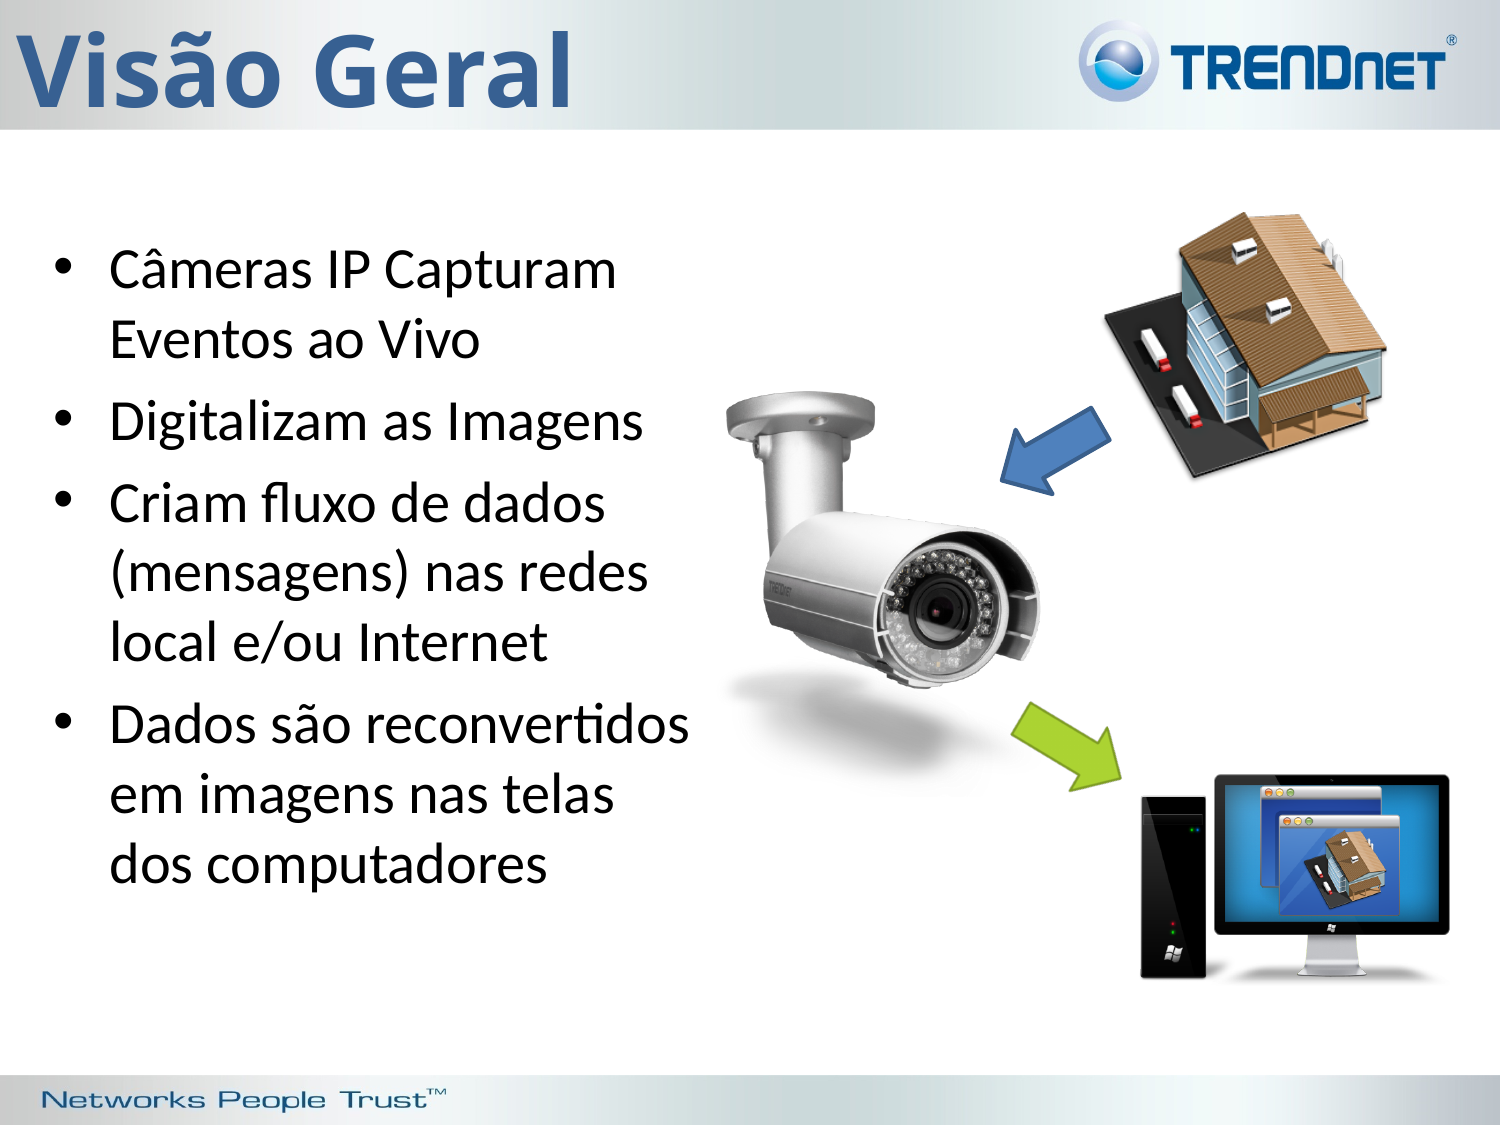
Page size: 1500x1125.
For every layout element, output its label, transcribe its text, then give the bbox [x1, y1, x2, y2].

text_box [1048, 405, 1094, 478]
text_box Visão Geral [1, 0, 1075, 135]
list Câmeras IP Capturam Eventos ao Vivo Digitalizam as Imagens Criam fluxo de dados (mensagens) nas redes local e/ou Internet Dados são reconvertidos em imagens nas telas dos computadores [38, 222, 725, 966]
picture [1139, 774, 1451, 986]
picture [1099, 212, 1391, 486]
picture [716, 391, 1133, 815]
picture [0, 1075, 1500, 1125]
text_box [1048, 482, 1055, 497]
picture [1075, 0, 1500, 130]
